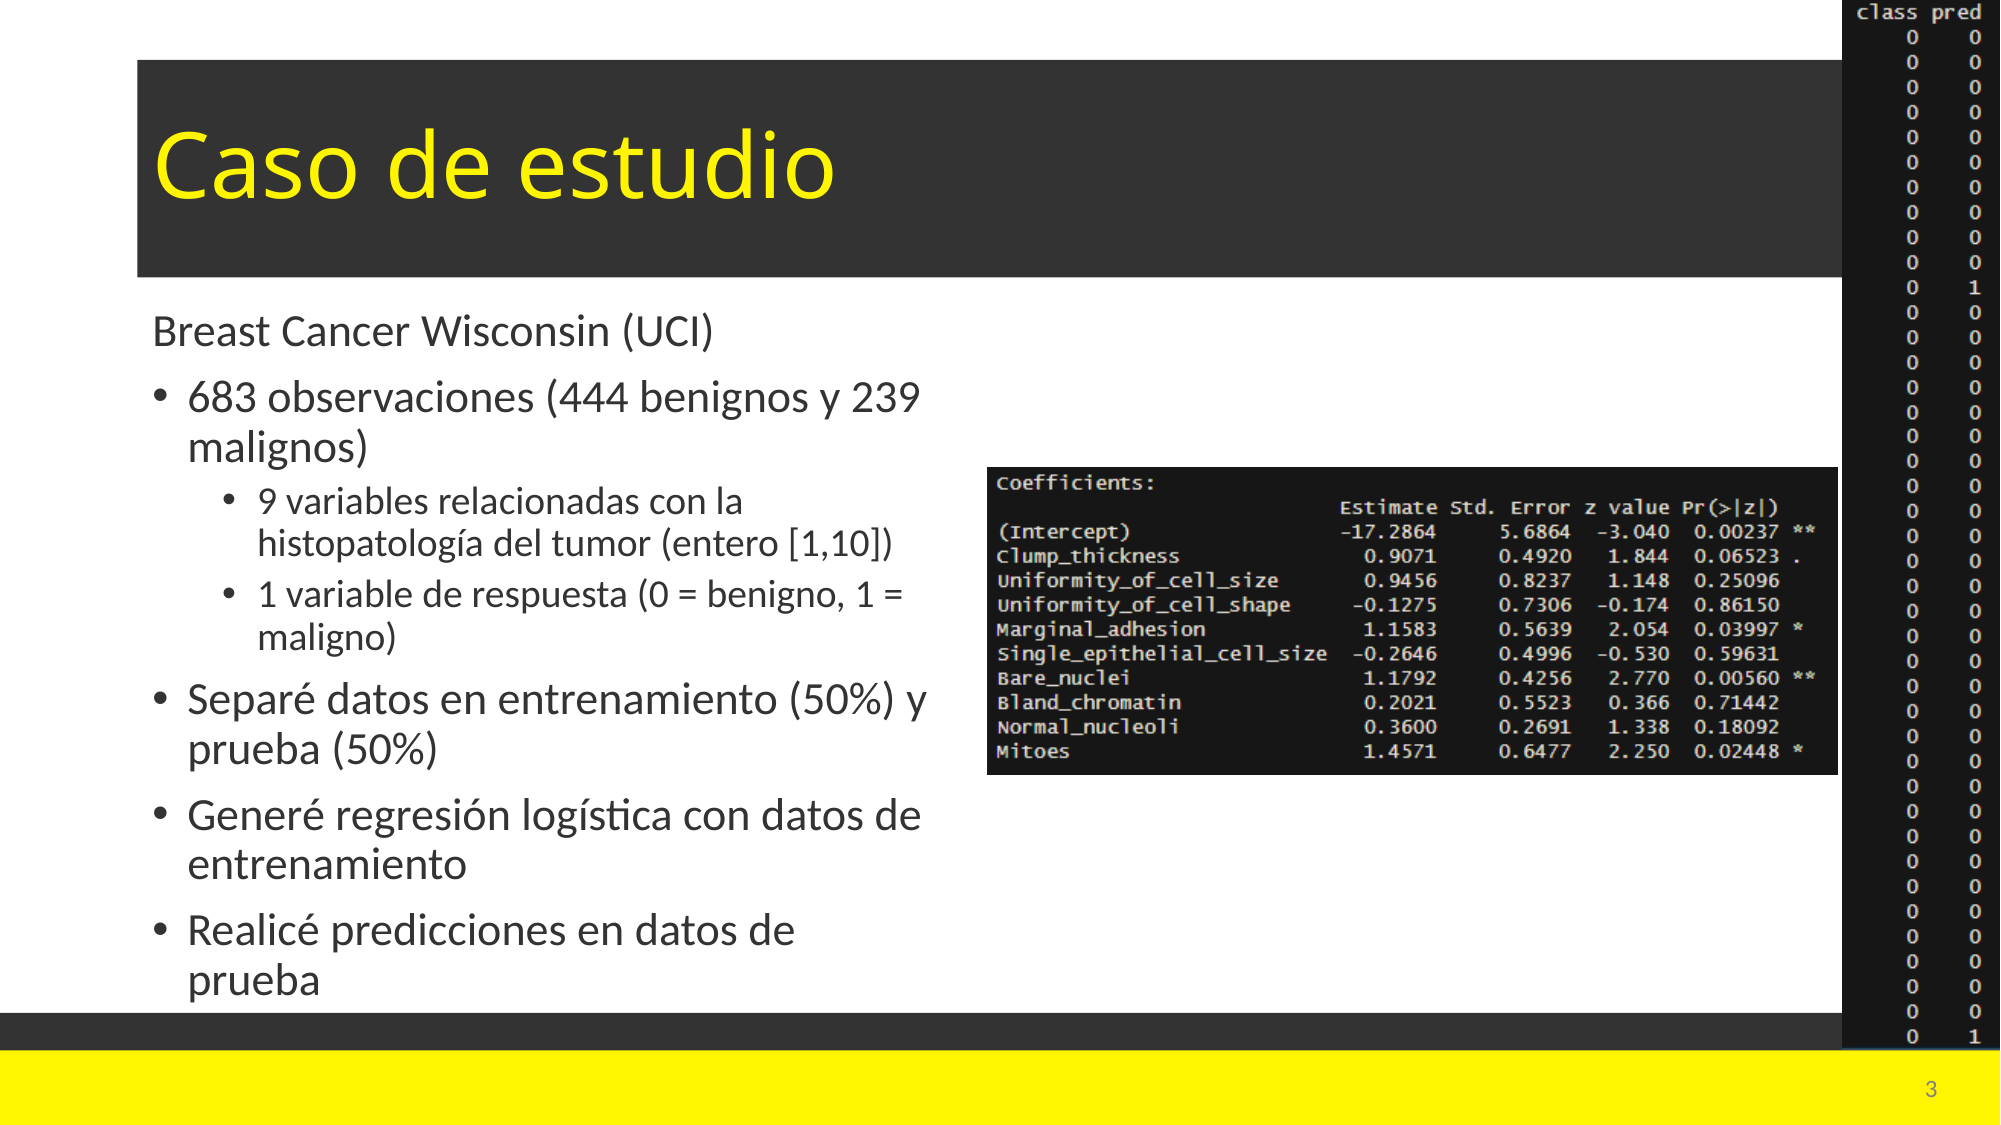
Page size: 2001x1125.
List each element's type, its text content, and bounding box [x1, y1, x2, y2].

picture [1842, 0, 2000, 1050]
list Breast Cancer Wisconsin (UCI) 683 observaciones (444 benignos y 239 malignos) 9 variables relacionadas con la histopatología del tumor (entero [1,10]) 1 variable de respuesta (0 = benigno, 1 = maligno) Separé datos en entrenamiento (50%) y prueba (50%) Generé regresión logística con datos de entrenamiento Realicé predicciones en datos de prueba [137, 299, 952, 1014]
title Caso de estudio [137, 59, 1842, 278]
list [987, 467, 1838, 775]
